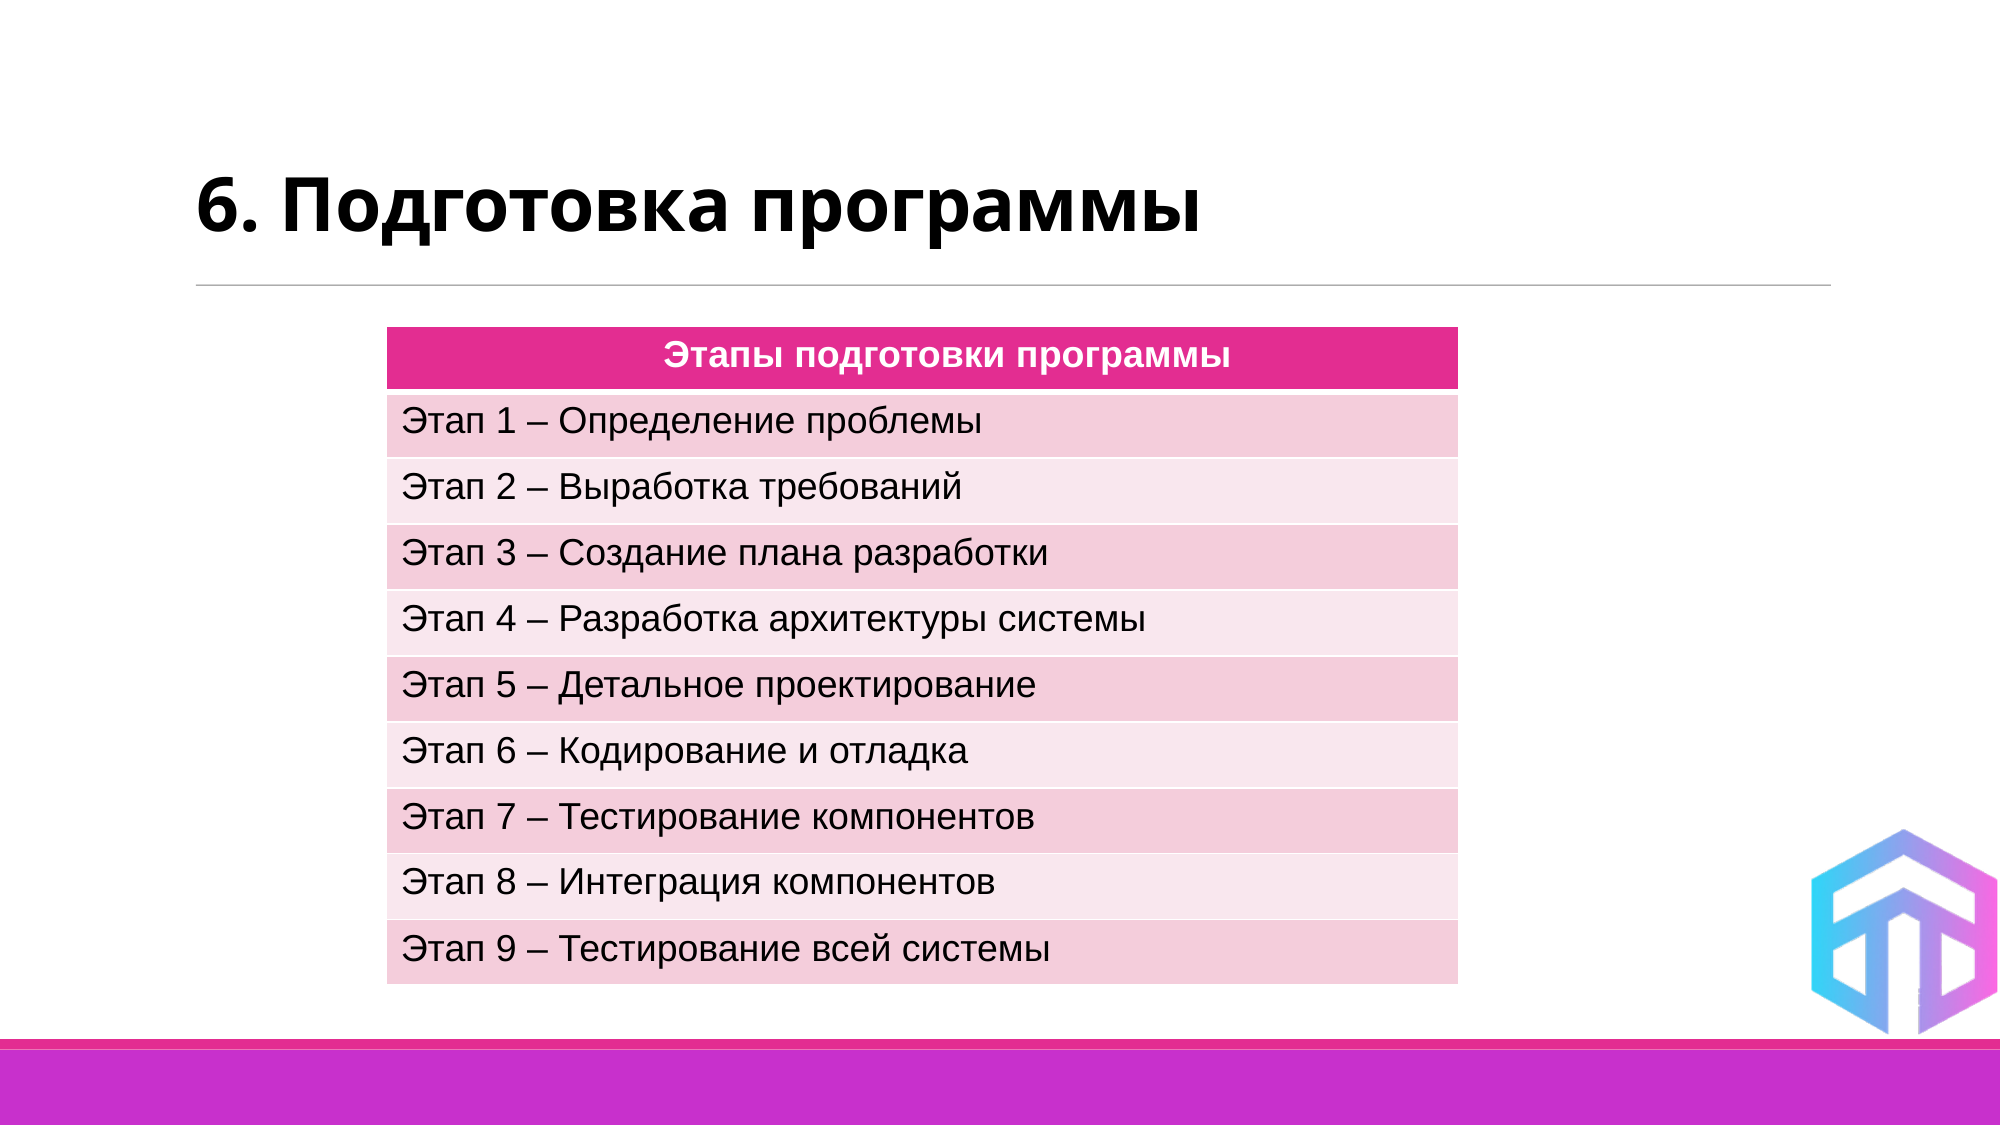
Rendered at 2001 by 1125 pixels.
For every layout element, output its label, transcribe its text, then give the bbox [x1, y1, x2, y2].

table_cell Этап 2 – Выработка требований [387, 459, 1458, 523]
table_cell Этап 5 – Детальное проектирование [387, 657, 1458, 721]
title 6. Подготовка программы [196, 155, 1894, 247]
table_cell Этап 3 – Создание плана разработки [387, 525, 1458, 589]
picture [1808, 825, 2000, 1037]
table_cell Этап 8 – Интеграция компонентов [387, 854, 1458, 919]
table_cell Этап 1 – Определение проблемы [387, 395, 1458, 457]
table_cell Этап 4 – Разработка архитектуры системы [387, 591, 1458, 655]
table_cell Этап 9 – Тестирование всей системы [387, 920, 1458, 984]
table_cell Этап 7 – Тестирование компонентов [387, 789, 1458, 853]
table_header Этапы подготовки программы [387, 327, 1458, 389]
table_cell Этап 6 – Кодирование и отладка [387, 723, 1458, 787]
